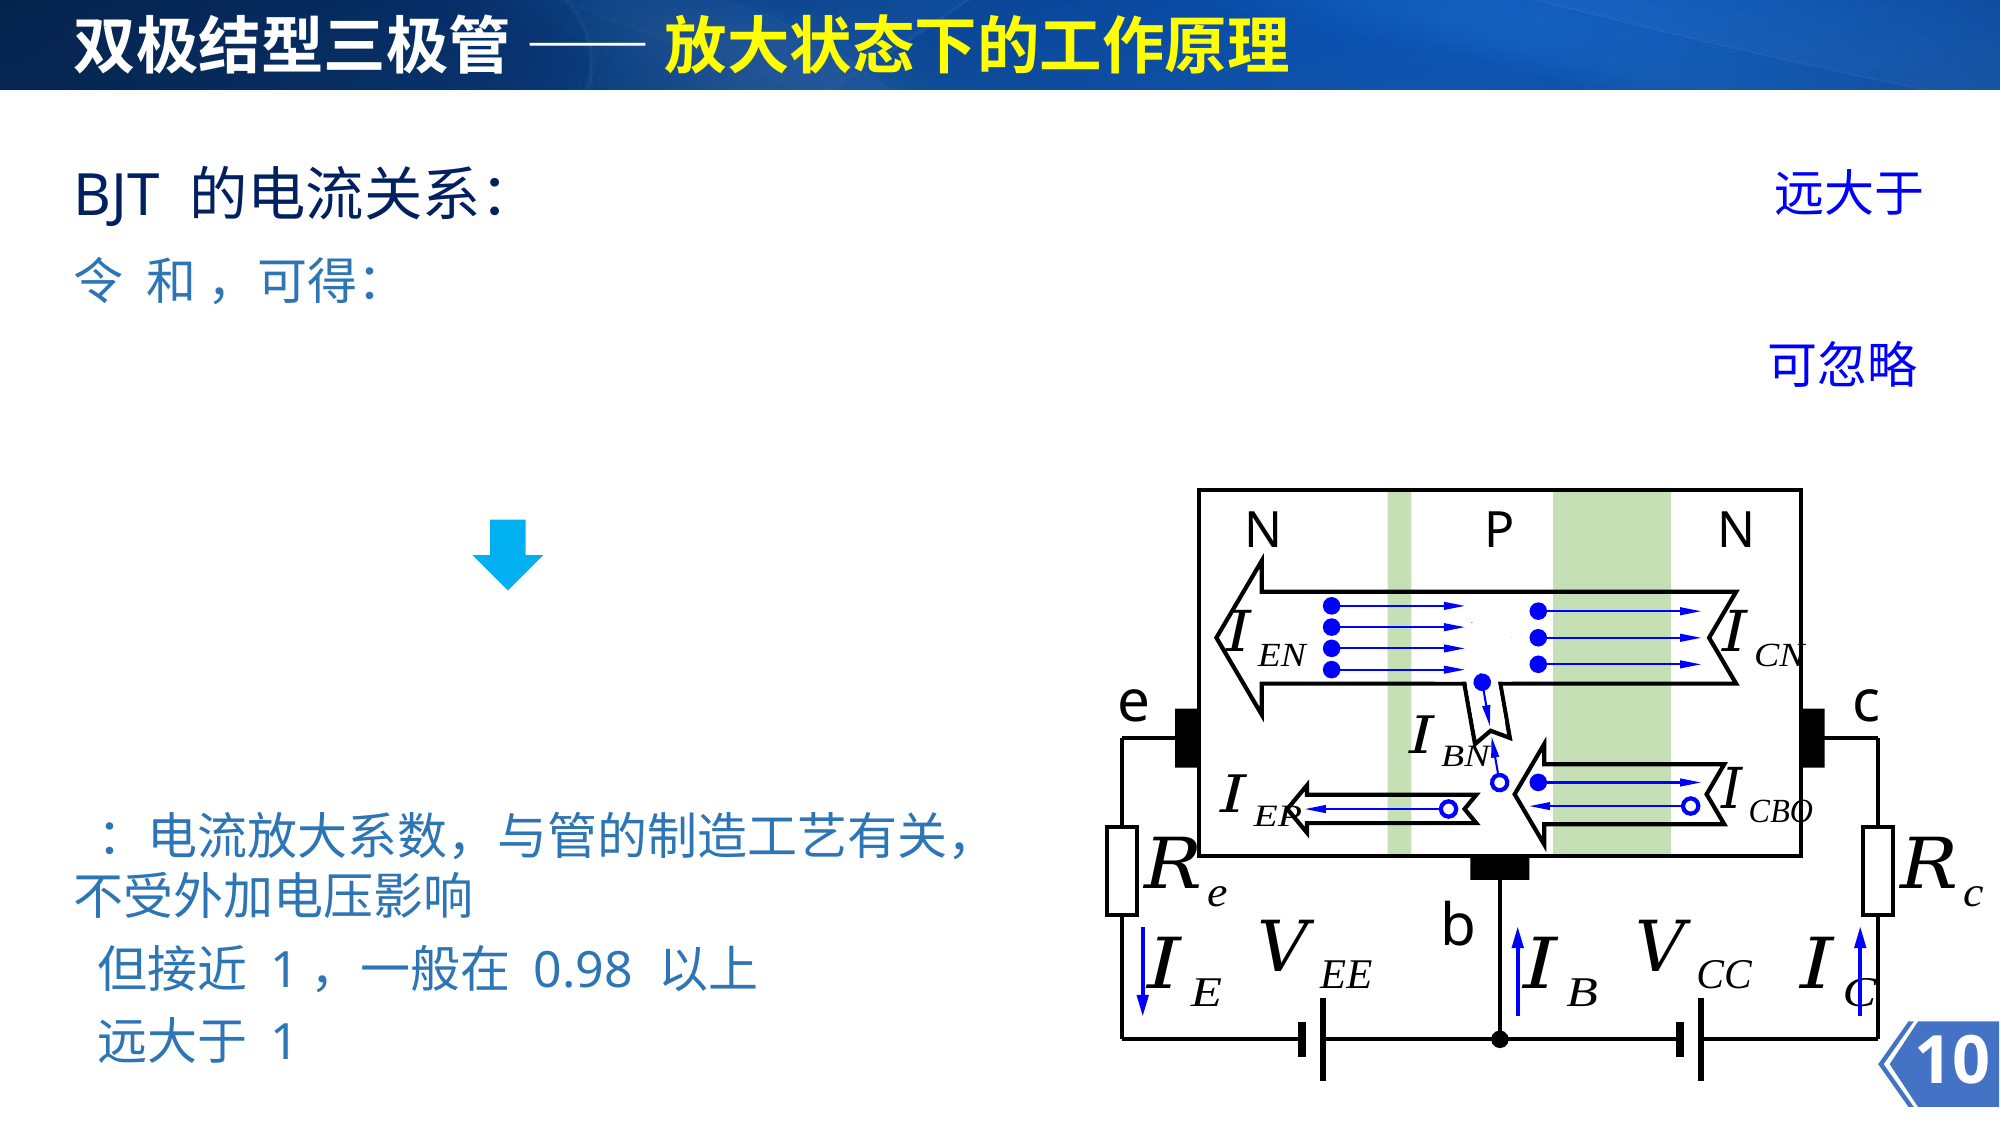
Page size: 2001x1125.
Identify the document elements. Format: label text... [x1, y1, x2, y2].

picture [0, 0, 2000, 95]
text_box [1878, 1016, 2000, 1107]
text_box 双极结型三极管 —— 放大状态下的工作原理 [58, 0, 1999, 90]
text_box [469, 518, 546, 592]
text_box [1092, 490, 1985, 1081]
text_box BJT 的电流关系： [58, 135, 948, 235]
